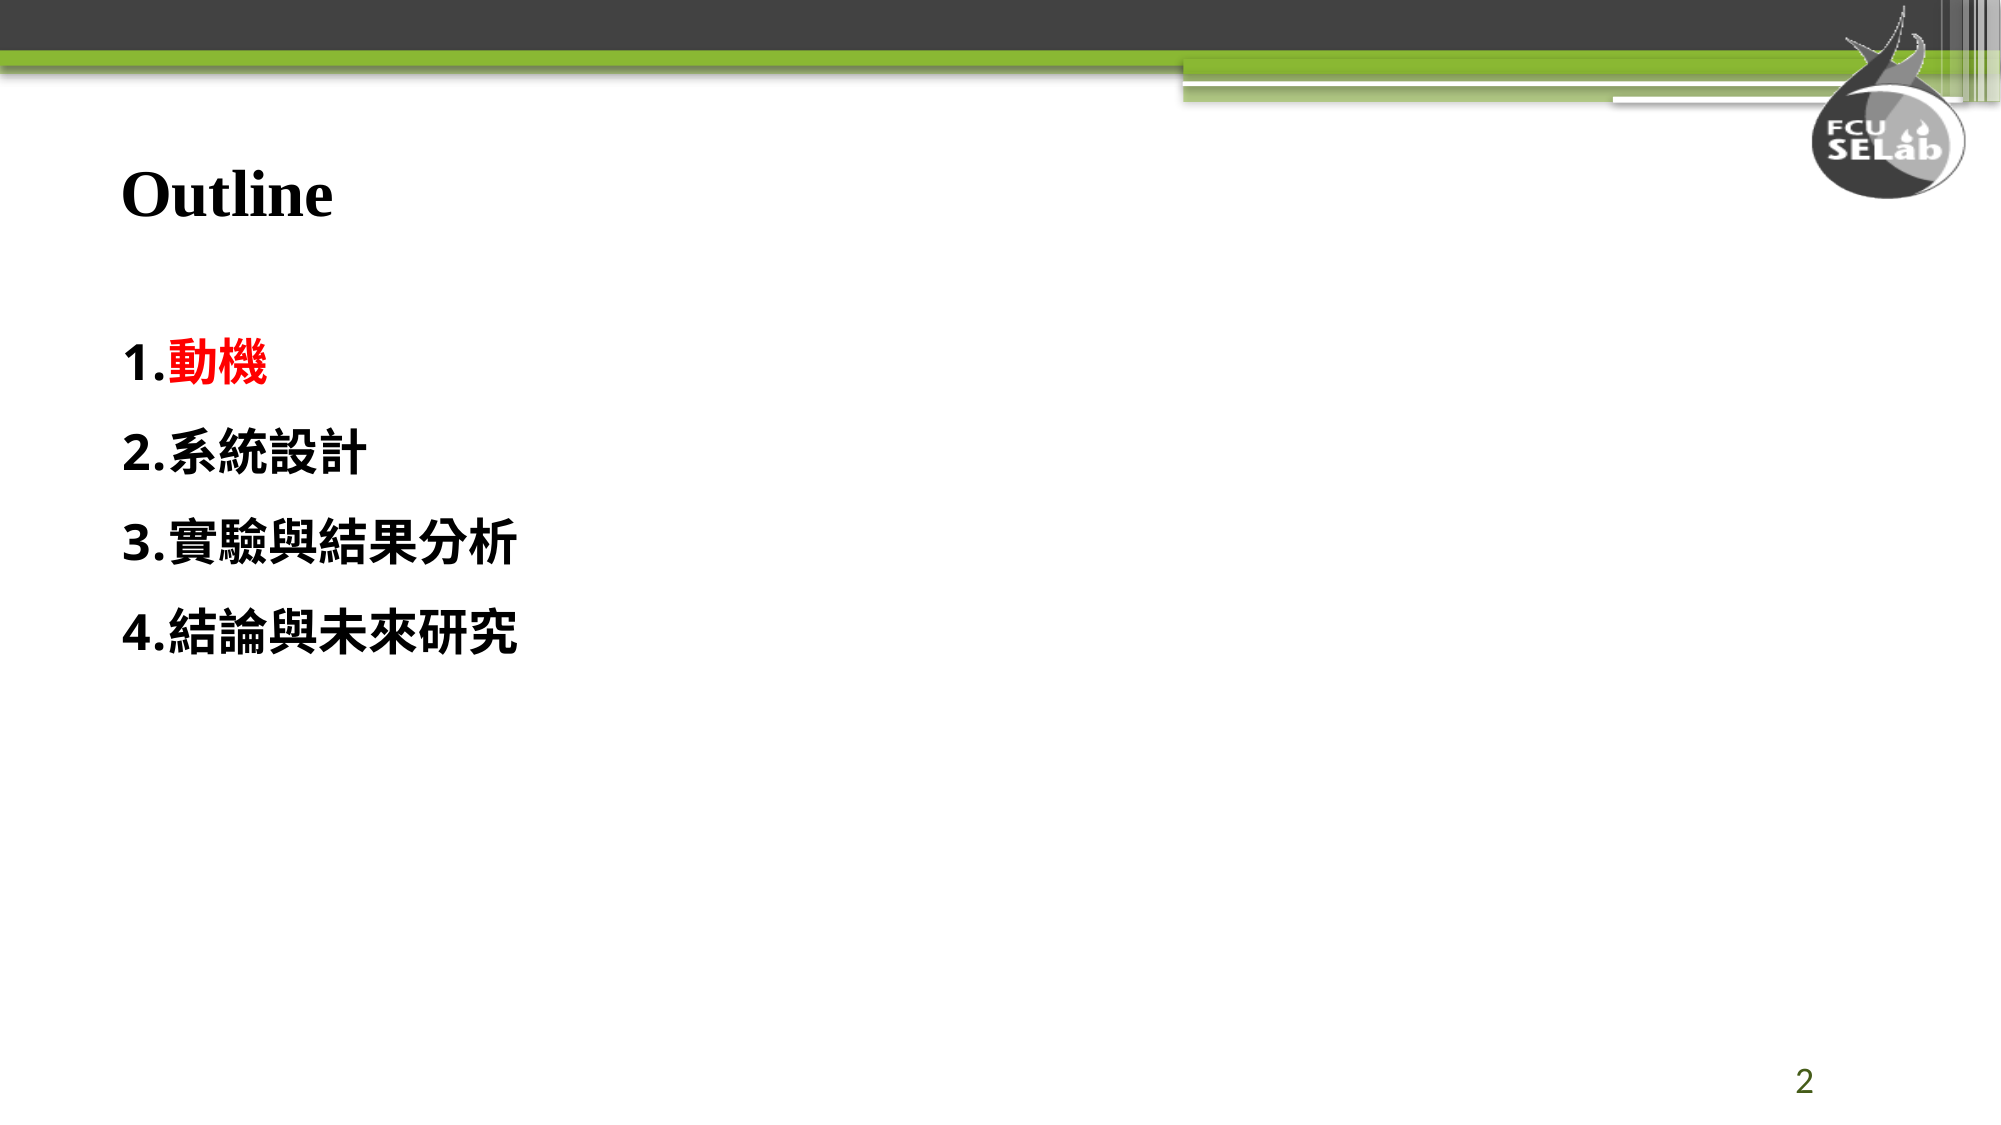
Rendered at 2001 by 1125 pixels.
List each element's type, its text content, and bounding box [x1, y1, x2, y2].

slide_number 2 [1780, 1048, 1974, 1109]
title Outline [0, 101, 1900, 277]
picture [1780, 2, 2000, 203]
list 動機 系統設計 實驗與結果分析 結論與未來研究 [102, 290, 1903, 1083]
